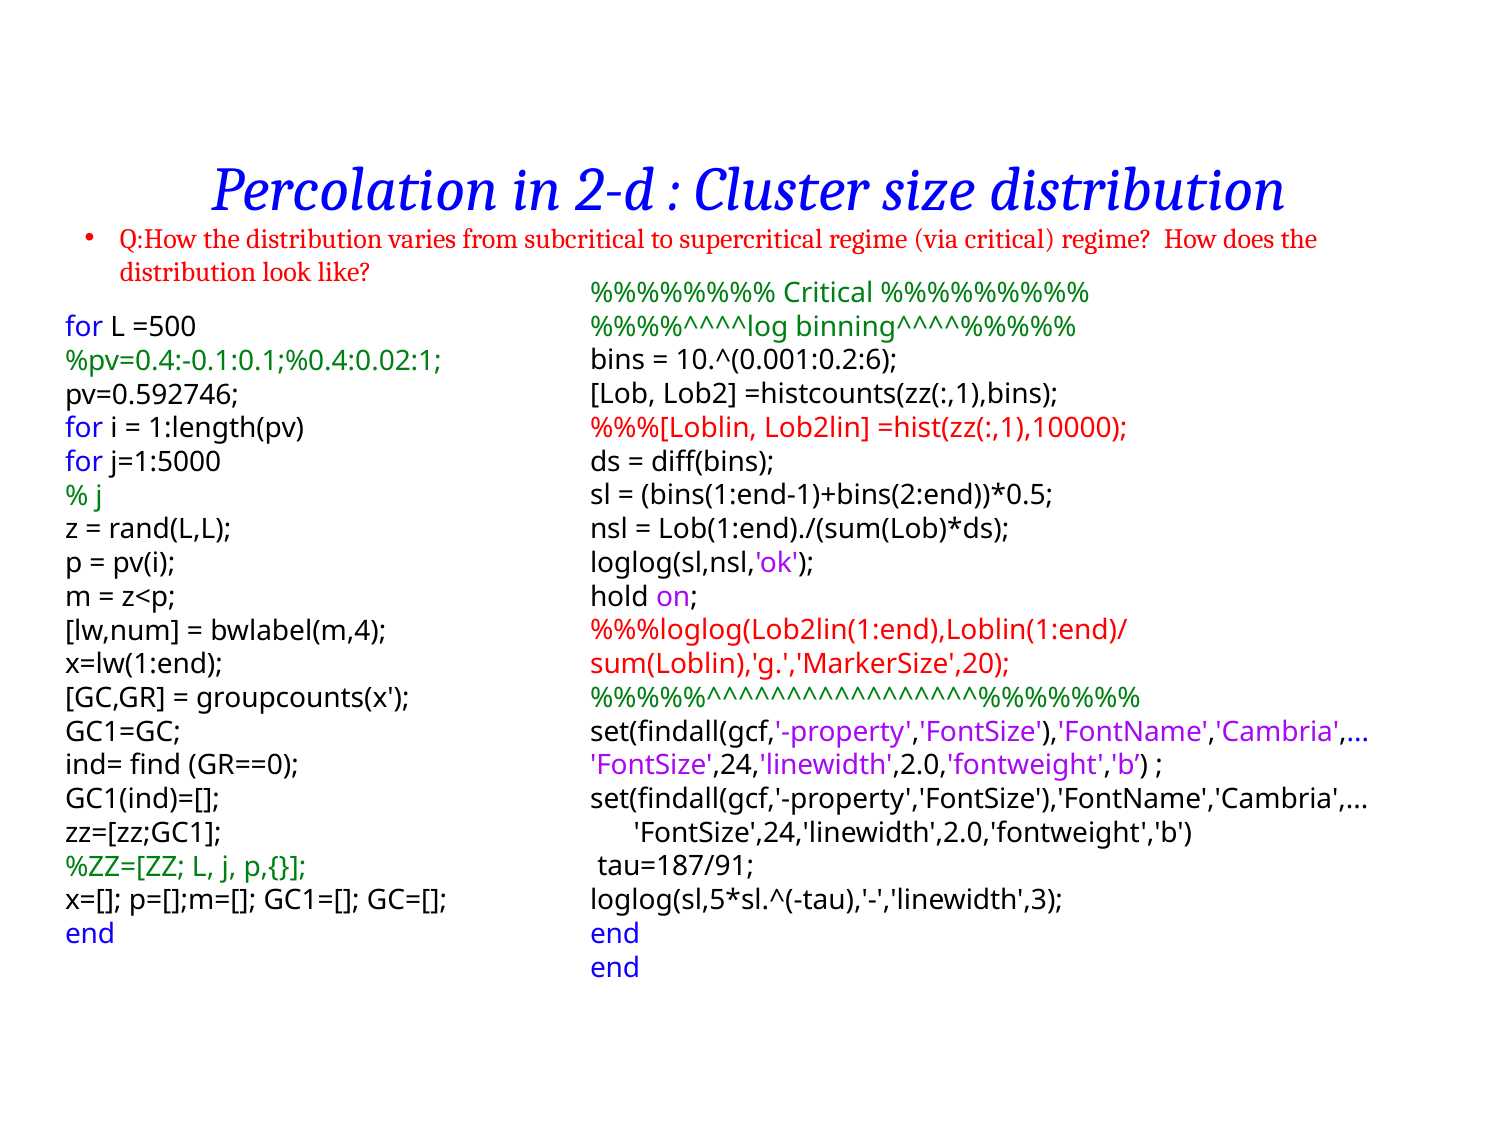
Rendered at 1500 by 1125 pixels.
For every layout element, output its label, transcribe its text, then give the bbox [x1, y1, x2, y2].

text_box %%%%%%%% Critical %%%%%%%%% %%%%^^^^log binning^^^^%%%%% bins = 10.^(0.001:0.2:6); [Lob, Lob2] =histcounts(zz(:,1),bins); %%%[Loblin, Lob2lin] =hist(zz(:,1),10000); ds = diff(bins); sl = (bins(1:end-1)+bins(2:end))*0.5; nsl = Lob(1:end)./(sum(Lob)*ds); loglog(sl,nsl,'ok'); hold on; %%%loglog(Lob2lin(1:end),Loblin(1:end)/sum(Loblin),'g.','MarkerSize',20); %%%%%^^^^^^^^^^^^^^^^^%%%%%%% set(findall(gcf,'-property','FontSize'),'FontName','Cambria',... 'FontSize',24,'linewidth',2.0,'fontweight','b’) ; set(findall(gcf,'-property','FontSize'),'FontName','Cambria',... 'FontSize',24,'linewidth',2.0,'fontweight','b') tau=187/91; loglog(sl,5*sl.^(-tau),'-','linewidth',3); end end [575, 267, 1476, 990]
text_box for L =500 %pv=0.4:-0.1:0.1;%0.4:0.02:1; pv=0.592746; for i = 1:length(pv) for j=1:5000 % j z = rand(L,L); p = pv(i); m = z<p; [lw,num] = bwlabel(m,4); x=lw(1:end); [GC,GR] = groupcounts(x'); GC1=GC; ind= find (GR==0); GC1(ind)=[]; zz=[zz;GC1]; %ZZ=[ZZ; L, j, p,{}]; x=[]; p=[];m=[]; GC1=[]; GC=[]; end [50, 301, 575, 957]
text_box Q:How the distribution varies from subcritical to supercritical regime (via critical) regime? How does the distribution look like? [69, 212, 1369, 295]
text_box Percolation in 2-d : Cluster size distribution [37, 140, 1463, 306]
